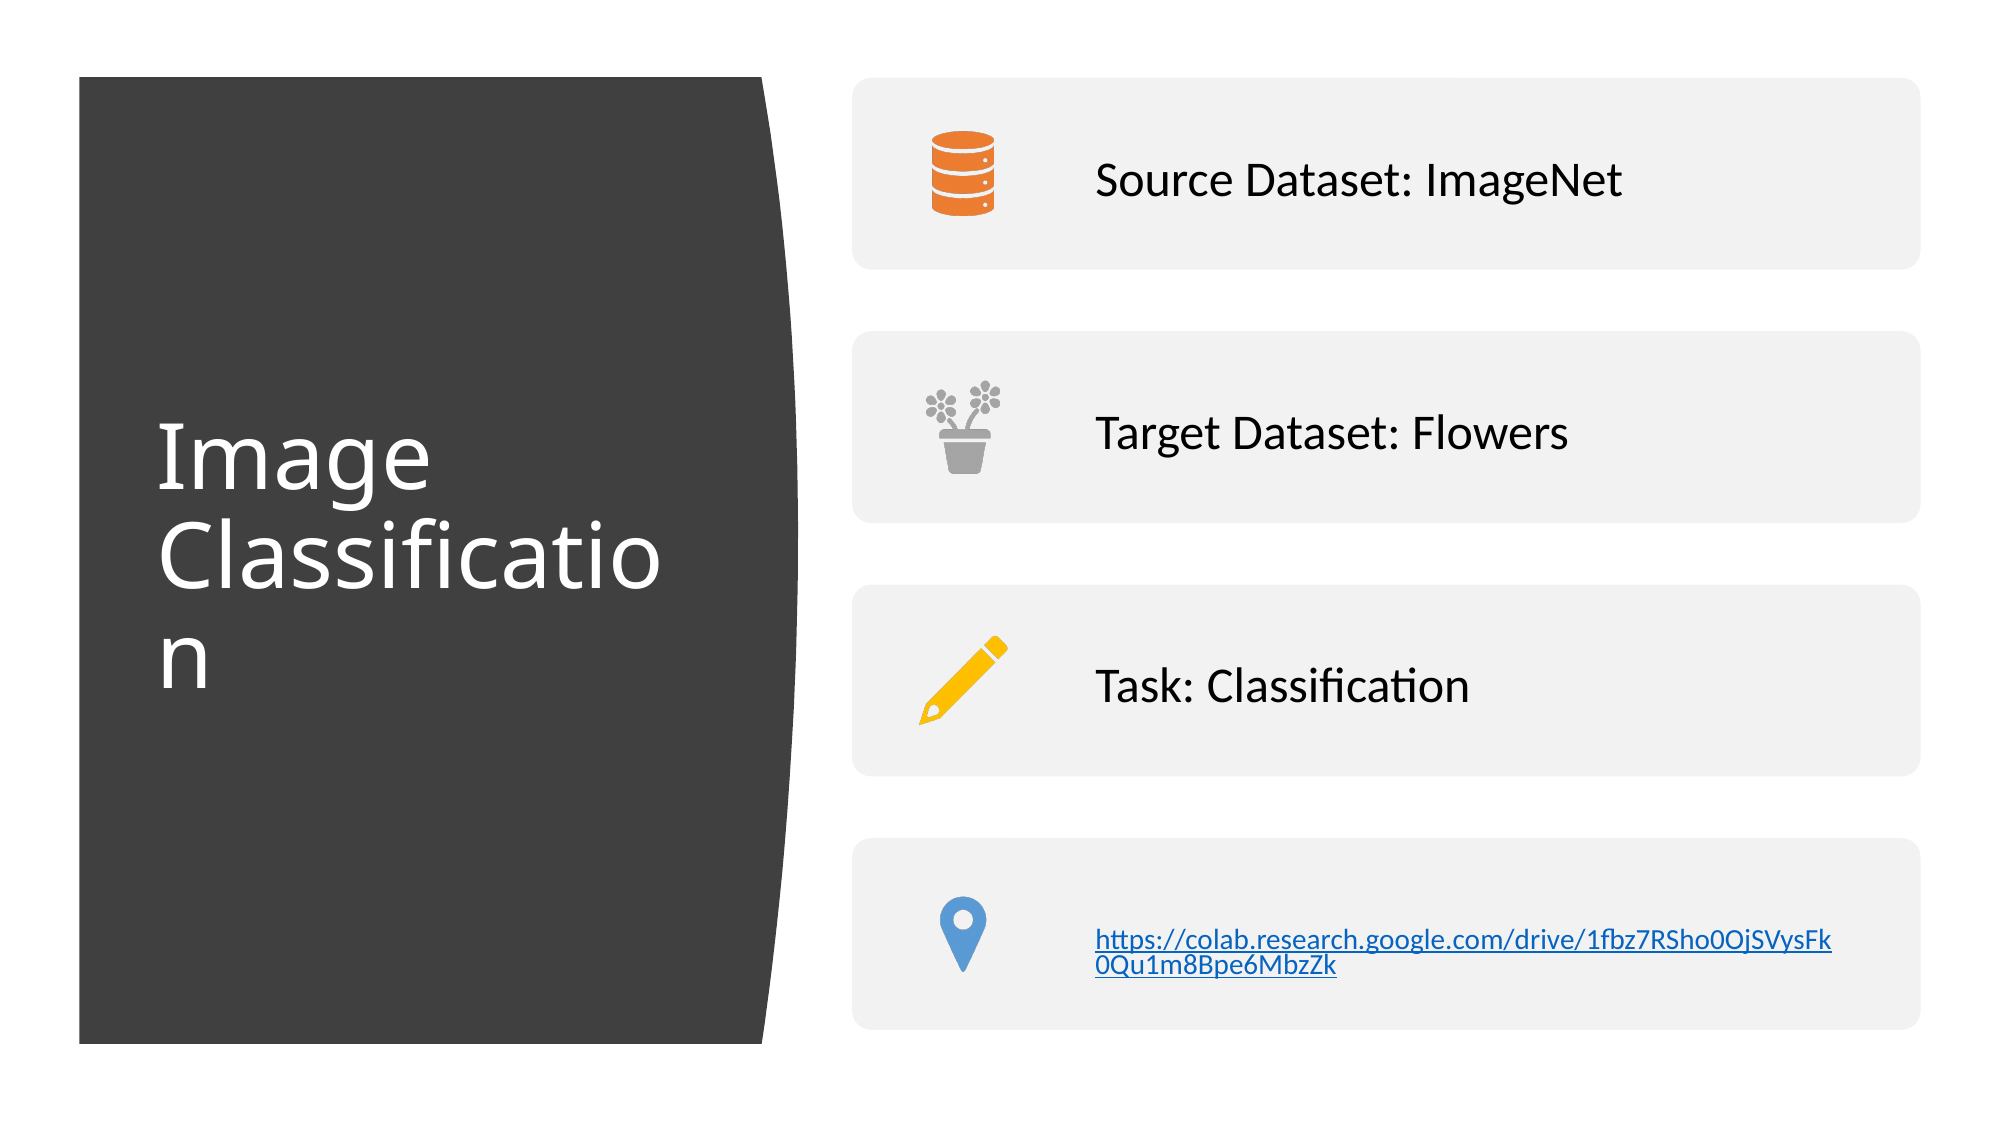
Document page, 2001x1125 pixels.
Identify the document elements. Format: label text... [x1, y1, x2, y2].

title Image Classification [141, 166, 702, 953]
text_box [78, 76, 800, 1045]
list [852, 77, 1921, 1043]
